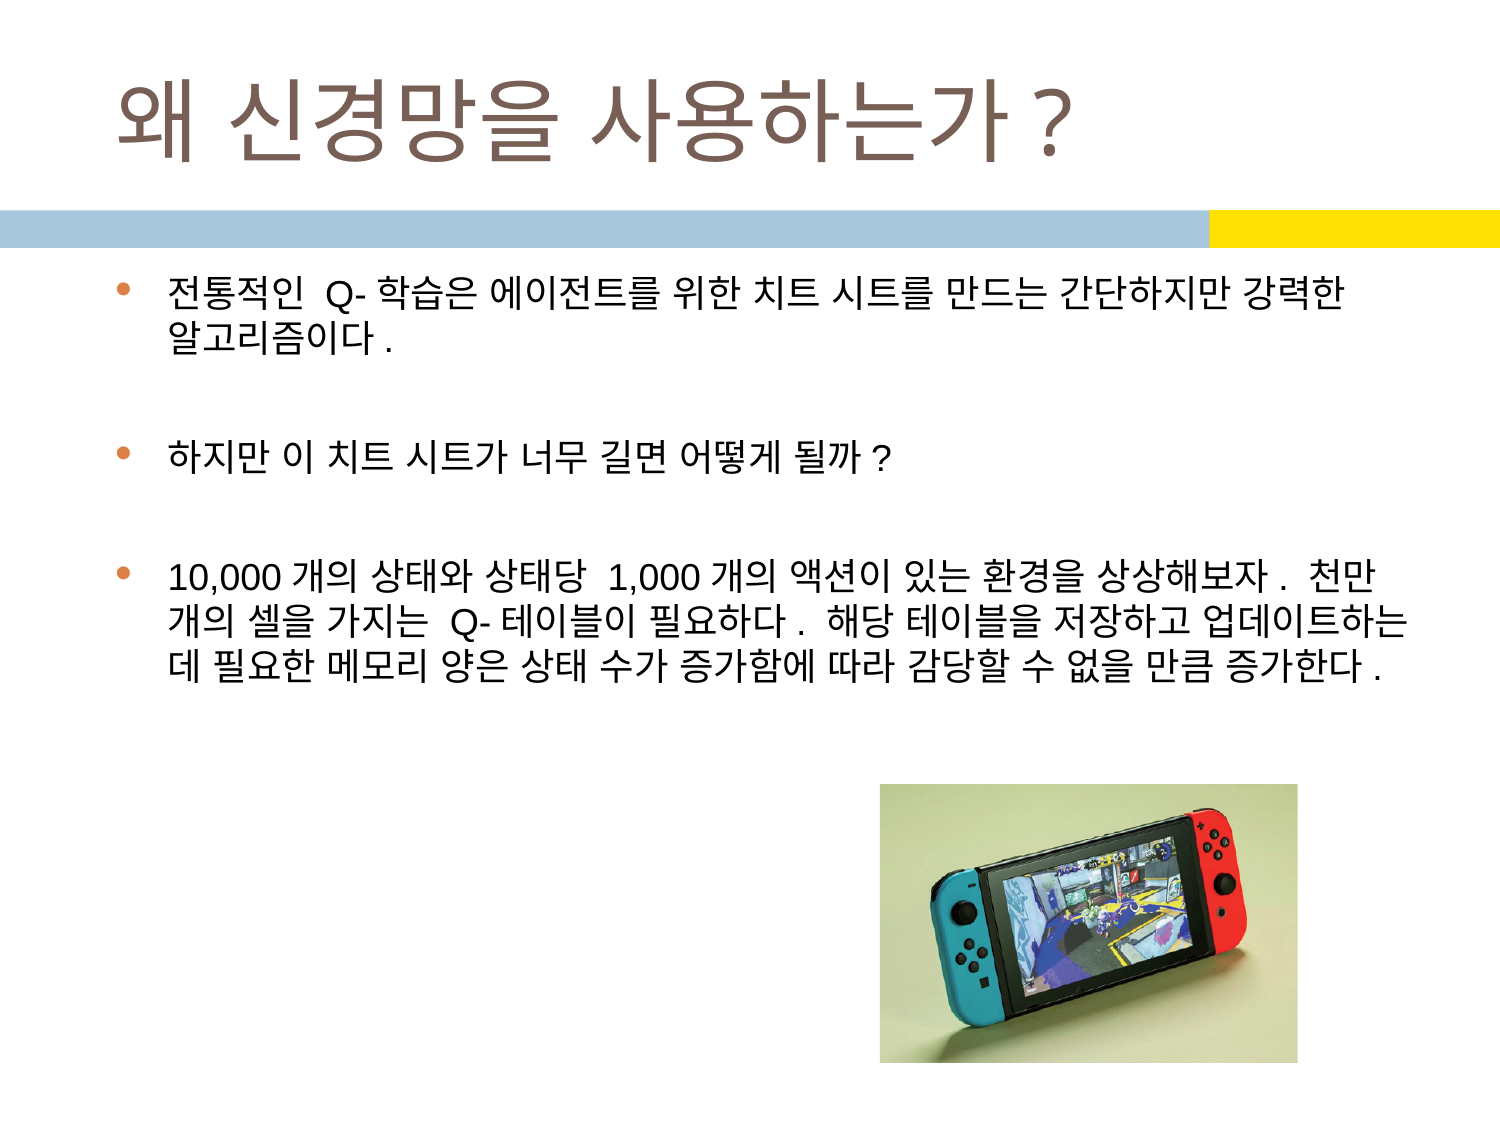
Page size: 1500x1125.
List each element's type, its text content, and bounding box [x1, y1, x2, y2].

title 왜 신경망을 사용하는가? [100, 37, 1438, 200]
list 전통적인 Q-학습은 에이전트를 위한 치트 시트를 만드는 간단하지만 강력한 알고리즘이다. 하지만 이 치트 시트가 너무 길면 어떻게 될까? 10,000개의 상태와 상태당 1,000개의 액션이 있는 환경을 상상해보자. 천만 개의 셀을 가지는 Q-테이블이 필요하다. 해당 테이블을 저장하고 업데이트하는 데 필요한 메모리 양은 상태 수가 증가함에 따라 감당할 수 없을 만큼 증가한다. [100, 262, 1438, 1000]
picture [879, 783, 1298, 1063]
